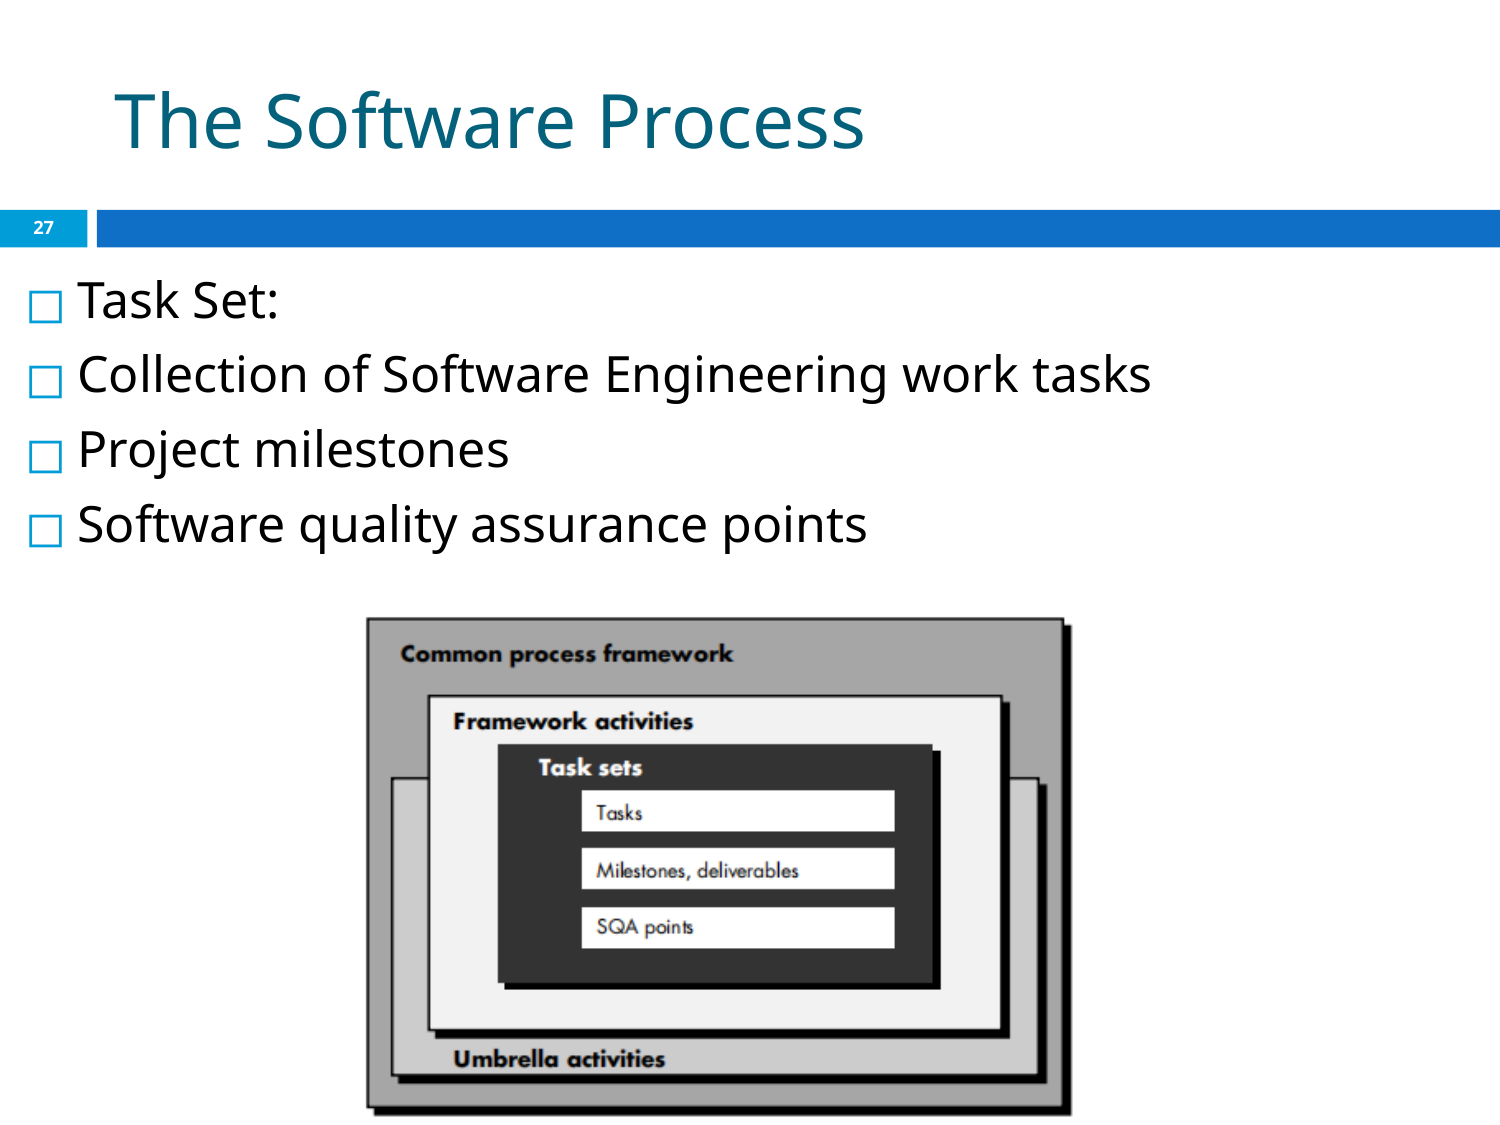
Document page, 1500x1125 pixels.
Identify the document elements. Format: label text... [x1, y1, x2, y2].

title The Software Process [99, 37, 1438, 200]
slide_number ‹#› [0, 208, 88, 249]
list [349, 611, 1086, 1125]
list Task Set: Collection of Software Engineering work tasks Project milestones Software quality assurance points [10, 260, 1476, 1011]
